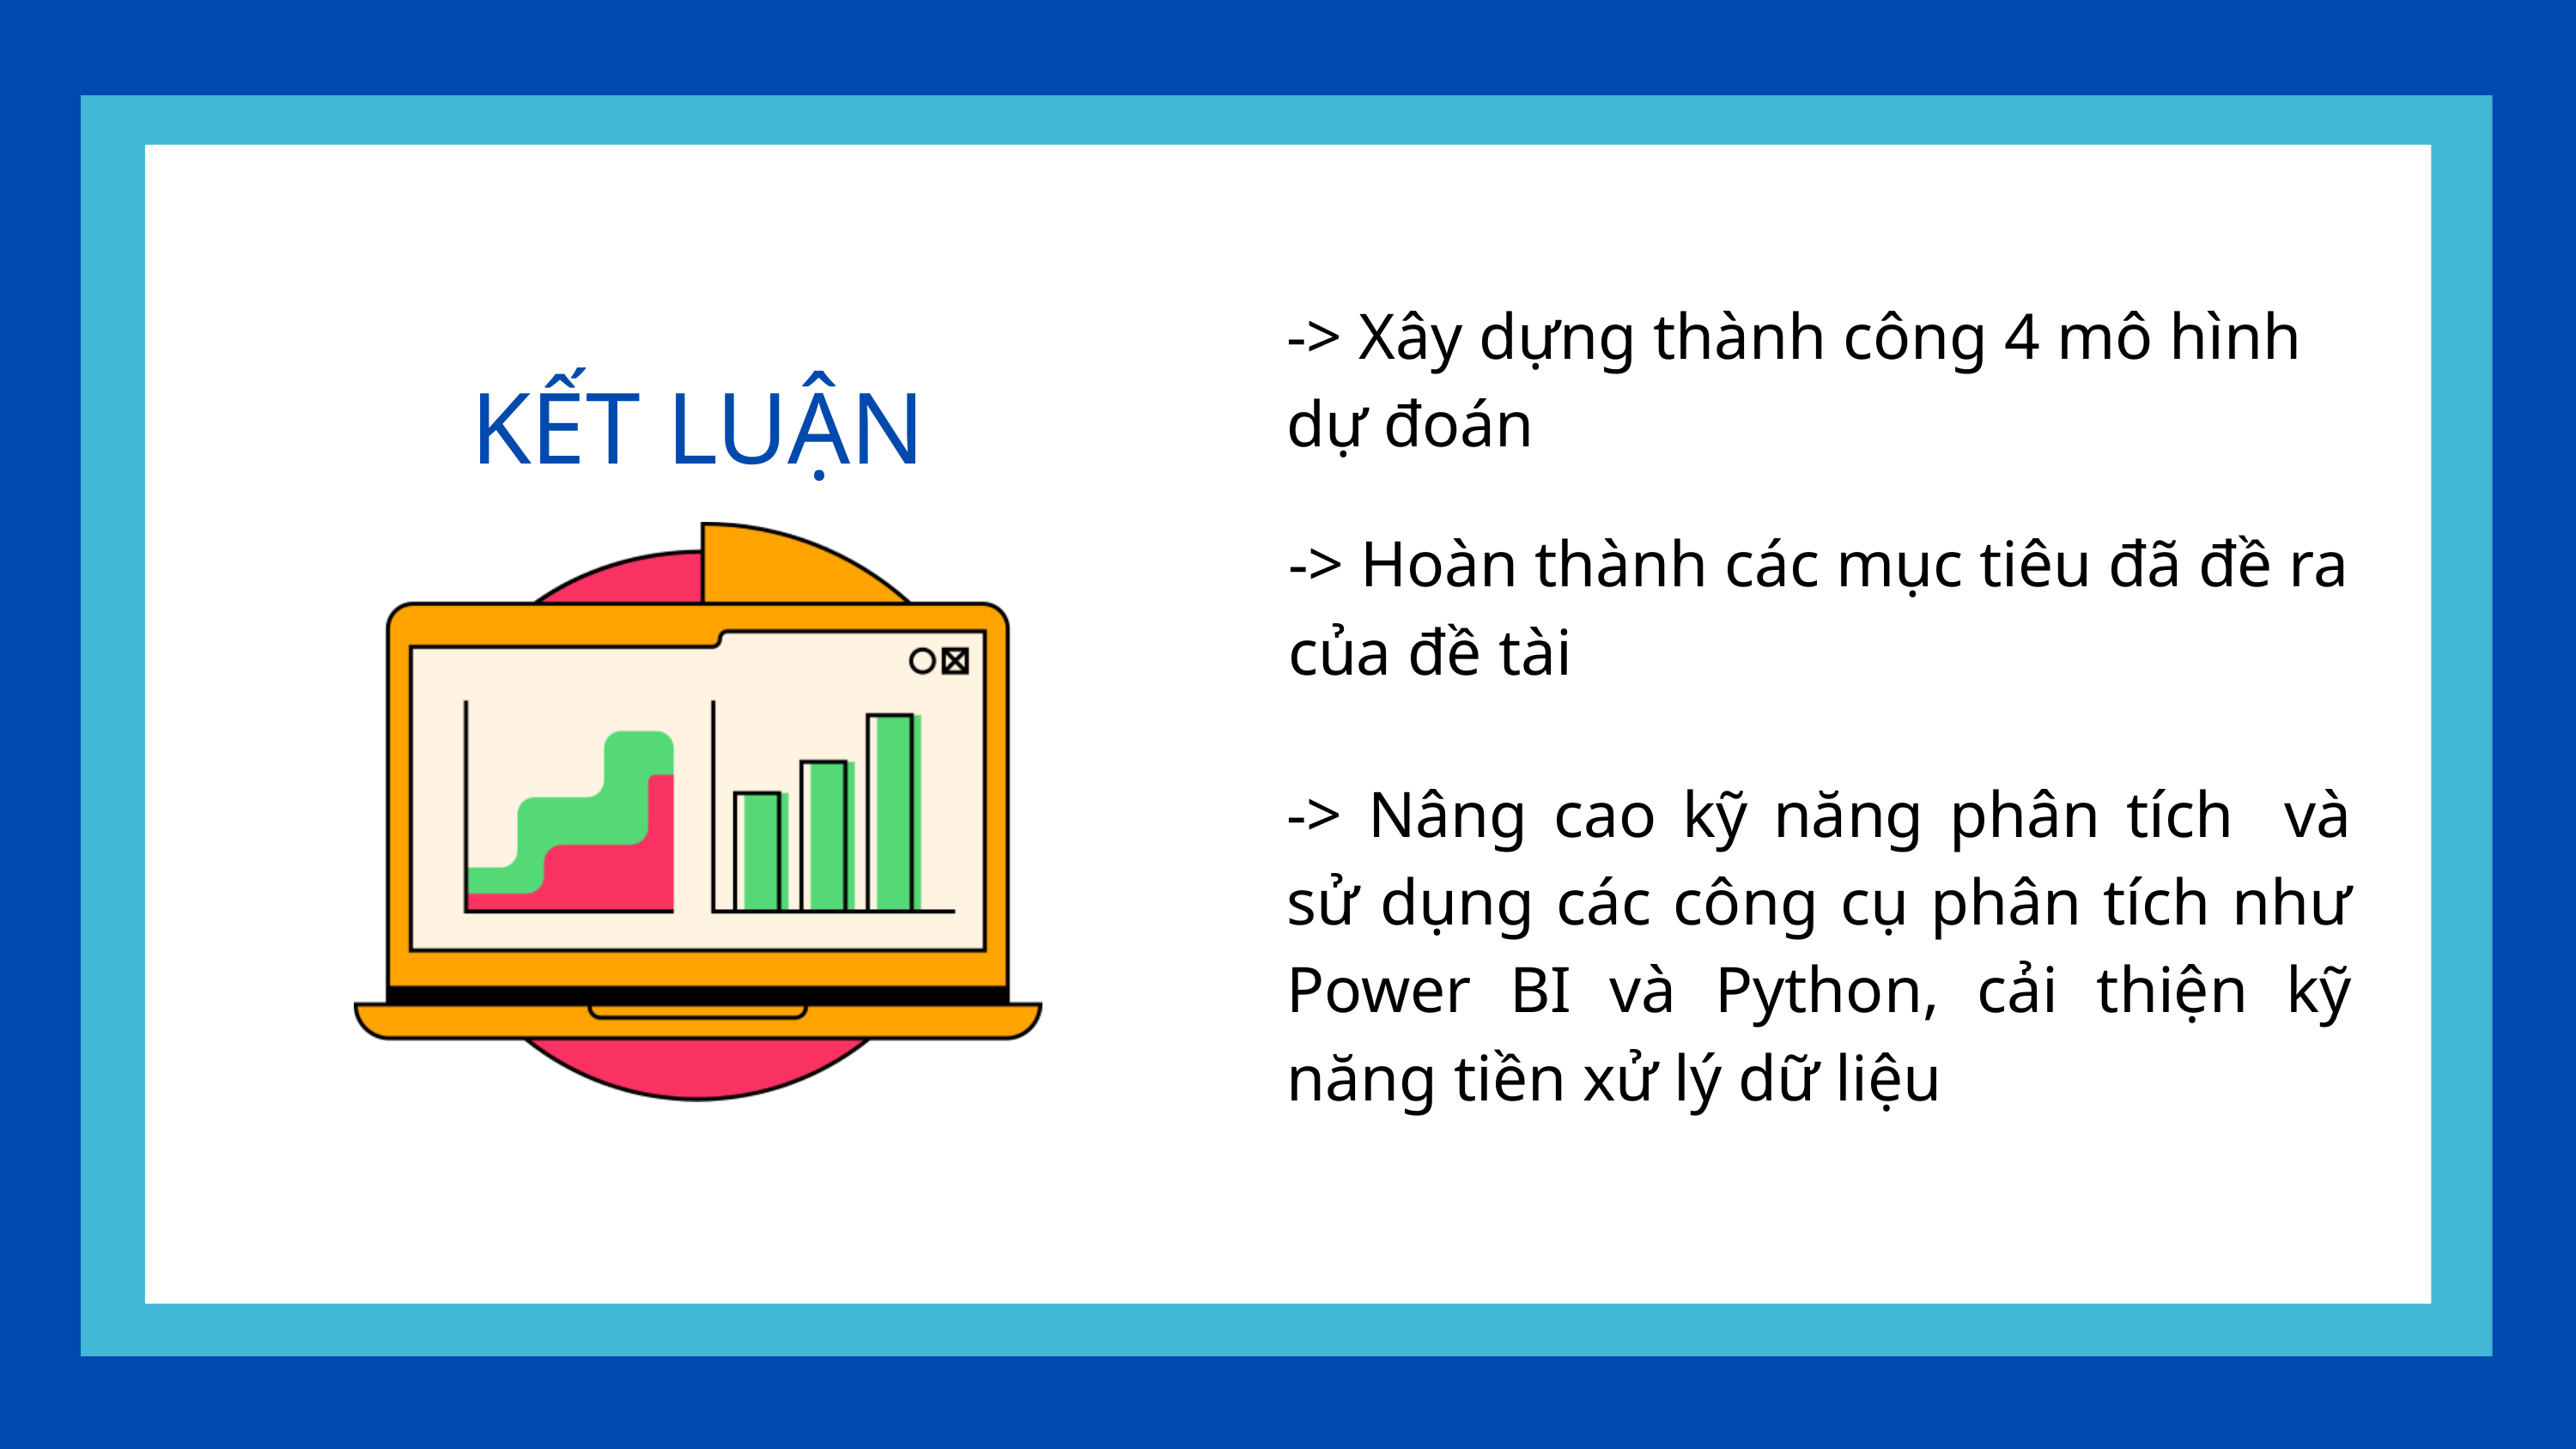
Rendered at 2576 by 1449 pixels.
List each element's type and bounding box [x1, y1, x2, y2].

text_box [144, 144, 2432, 1304]
text_box [80, 94, 2493, 1357]
